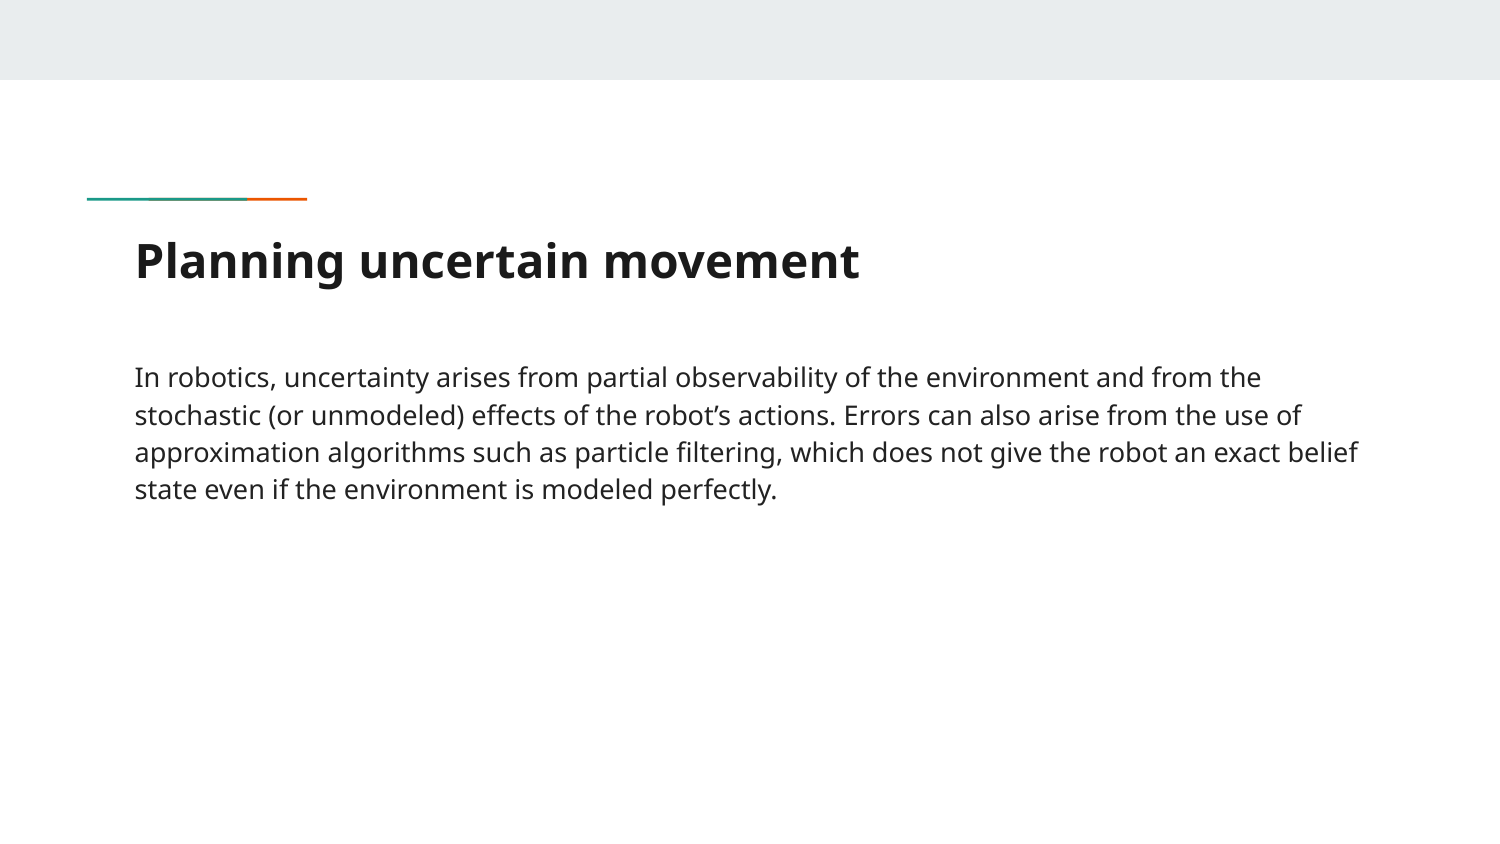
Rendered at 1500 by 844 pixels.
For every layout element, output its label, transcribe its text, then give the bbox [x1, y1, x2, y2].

title Planning uncertain movement [119, 216, 1381, 305]
list In robotics, uncertainty arises from partial observability of the environment and from the stochastic (or unmodeled) effects of the robot’s actions. Errors can also arise from the use of approximation algorithms such as particle filtering, which does not give the robot an exact belief state even if the environment is modeled perfectly. [119, 341, 1381, 712]
